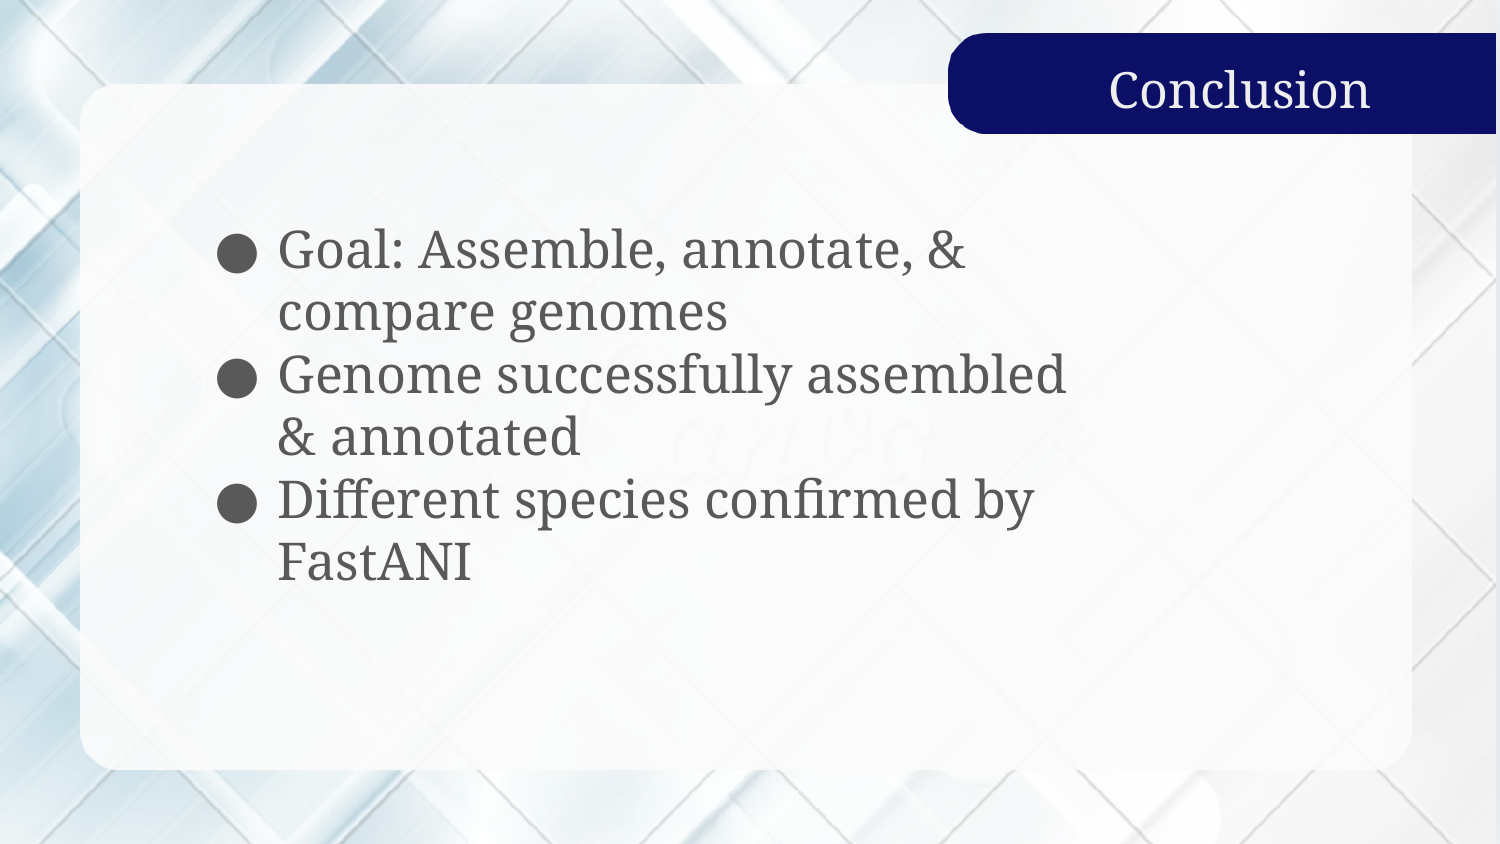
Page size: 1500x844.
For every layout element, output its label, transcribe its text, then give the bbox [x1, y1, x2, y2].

text_box Goal: Assemble, annotate, & compare genomes Genome successfully assembled & annotated Different species confirmed by FastANI [187, 201, 1121, 664]
picture [0, 0, 1500, 844]
text_box Conclusion [1093, 43, 1457, 118]
